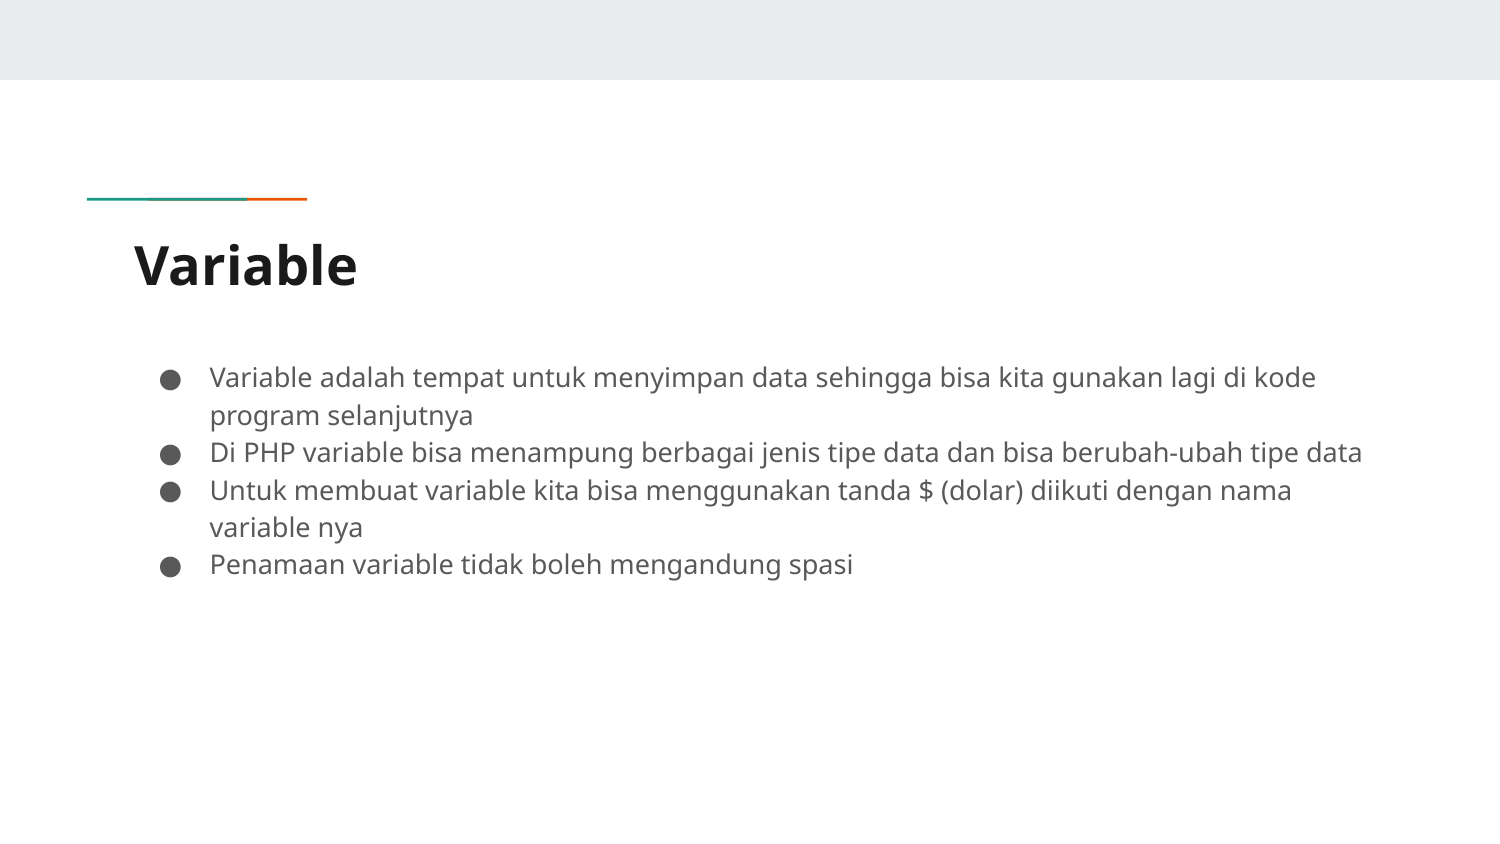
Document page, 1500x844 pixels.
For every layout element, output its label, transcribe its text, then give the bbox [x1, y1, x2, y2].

title Variable [119, 216, 1381, 305]
list Variable adalah tempat untuk menyimpan data sehingga bisa kita gunakan lagi di kode program selanjutnya Di PHP variable bisa menampung berbagai jenis tipe data dan bisa berubah-ubah tipe data Untuk membuat variable kita bisa menggunakan tanda $ (dolar) diikuti dengan nama variable nya Penamaan variable tidak boleh mengandung spasi [119, 341, 1381, 712]
